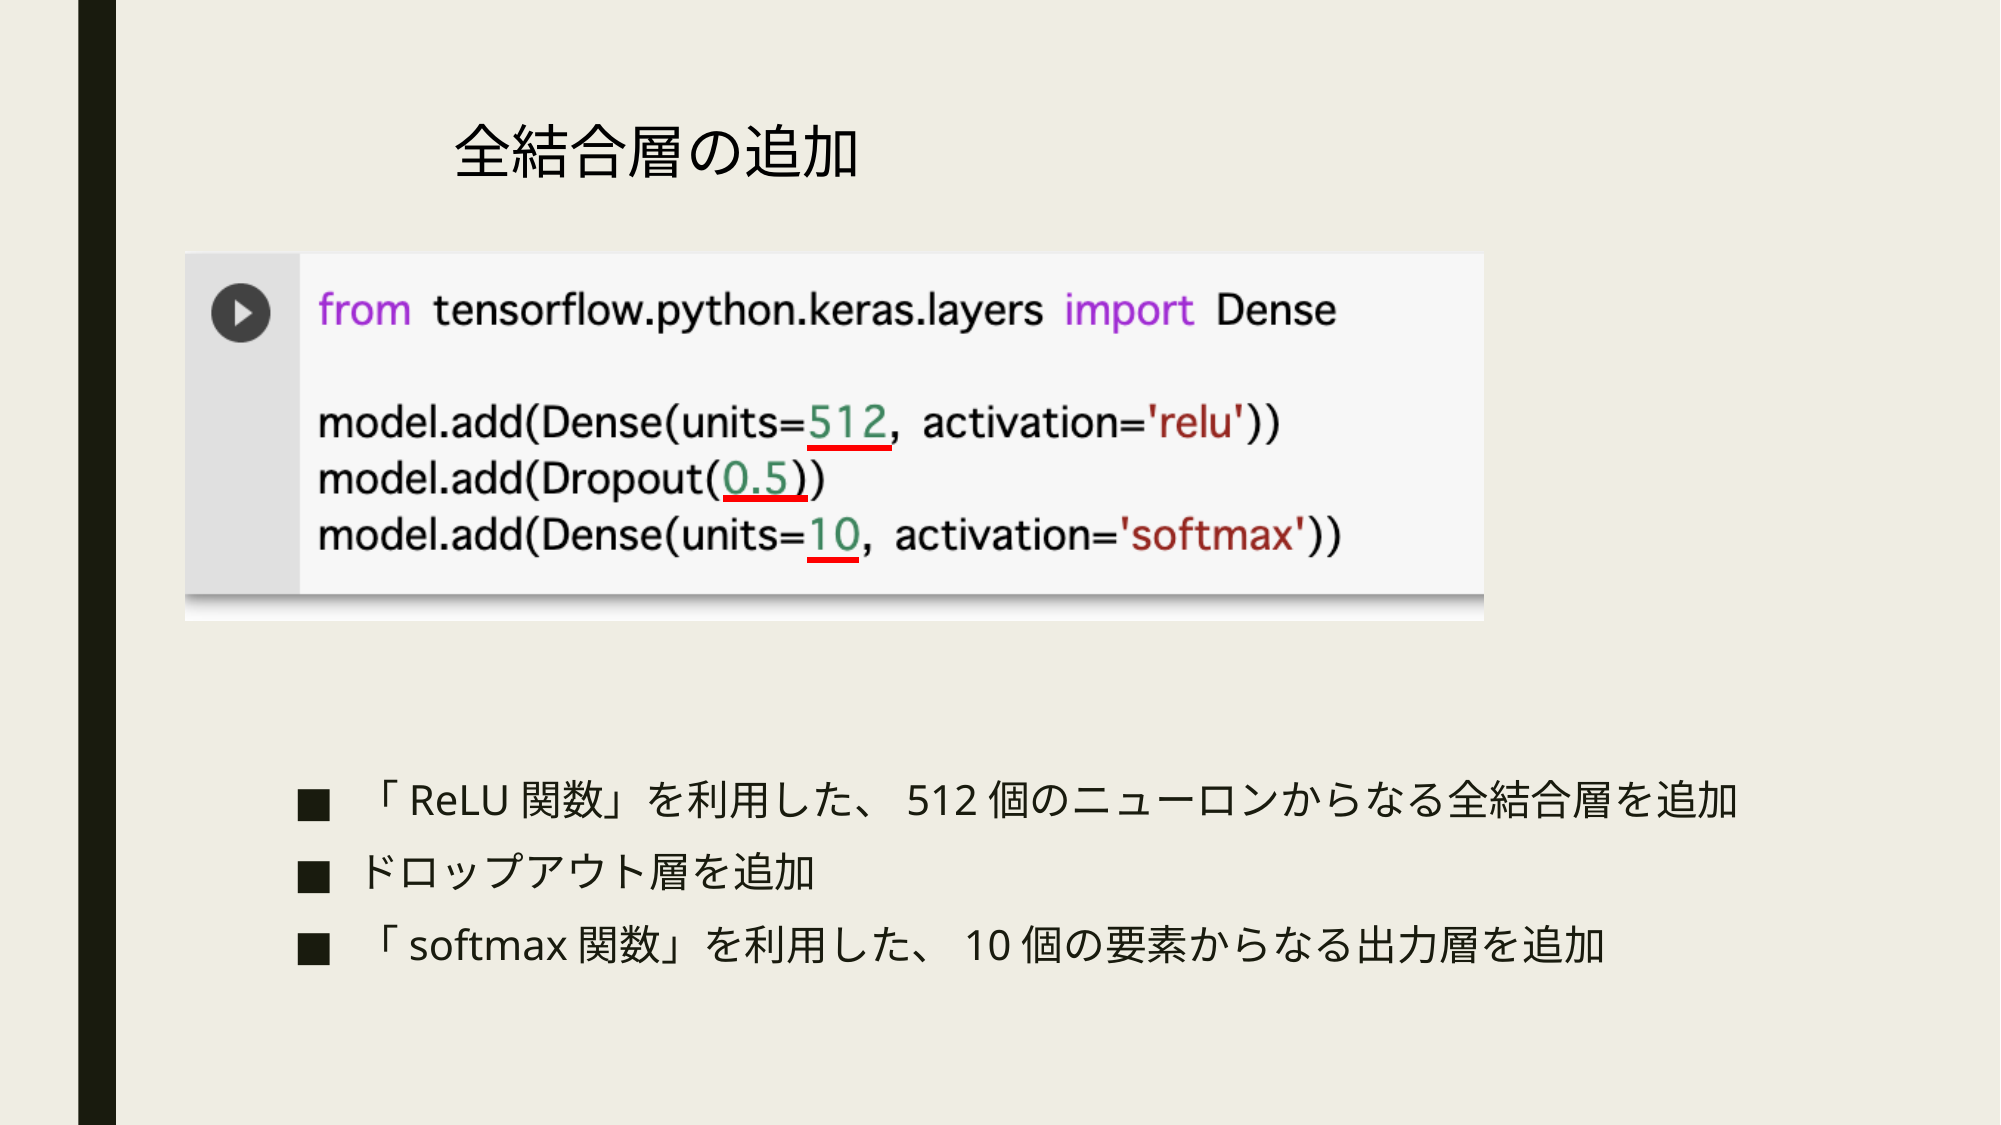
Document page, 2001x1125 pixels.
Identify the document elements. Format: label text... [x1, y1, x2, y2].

picture [185, 251, 1484, 621]
text_box 全結合層の追加 [438, 107, 1579, 192]
list 「ReLU関数」を利用した、512個のニューロンからなる全結合層を追加 ドロップアウト層を追加 「softmax関数」を利用した、10個の要素からなる出力層を追加 [279, 770, 1879, 1060]
